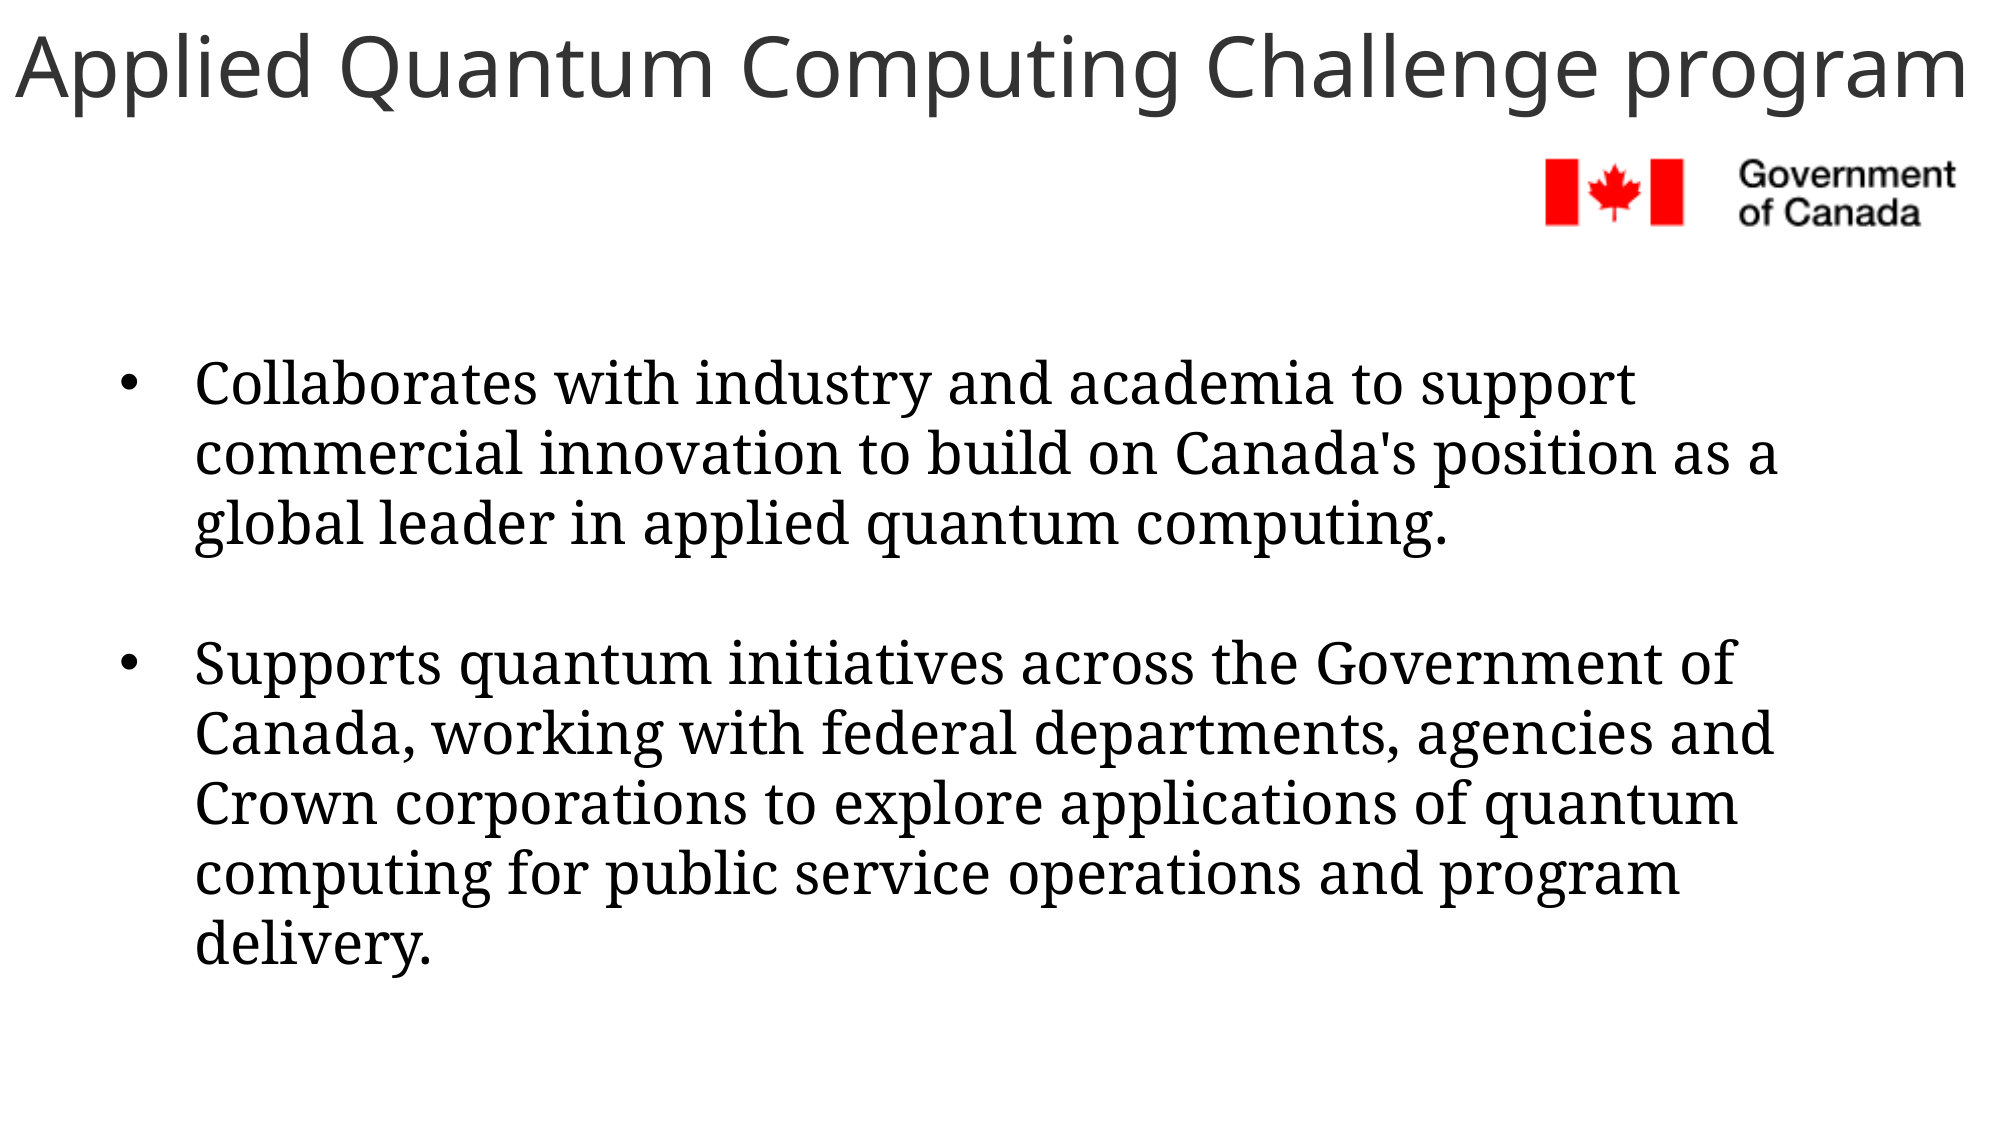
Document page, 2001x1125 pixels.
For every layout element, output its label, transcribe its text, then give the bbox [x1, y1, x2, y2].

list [1530, 133, 1970, 235]
text_box Collaborates with industry and academia to support commercial innovation to build on Canada's position as a global leader in applied quantum computing. Supports quantum initiatives across the Government of Canada, working with federal departments, agencies and Crown corporations to explore applications of quantum computing for public service operations and program delivery. [105, 338, 1923, 984]
title Applied Quantum Computing Challenge program [0, 5, 2000, 134]
